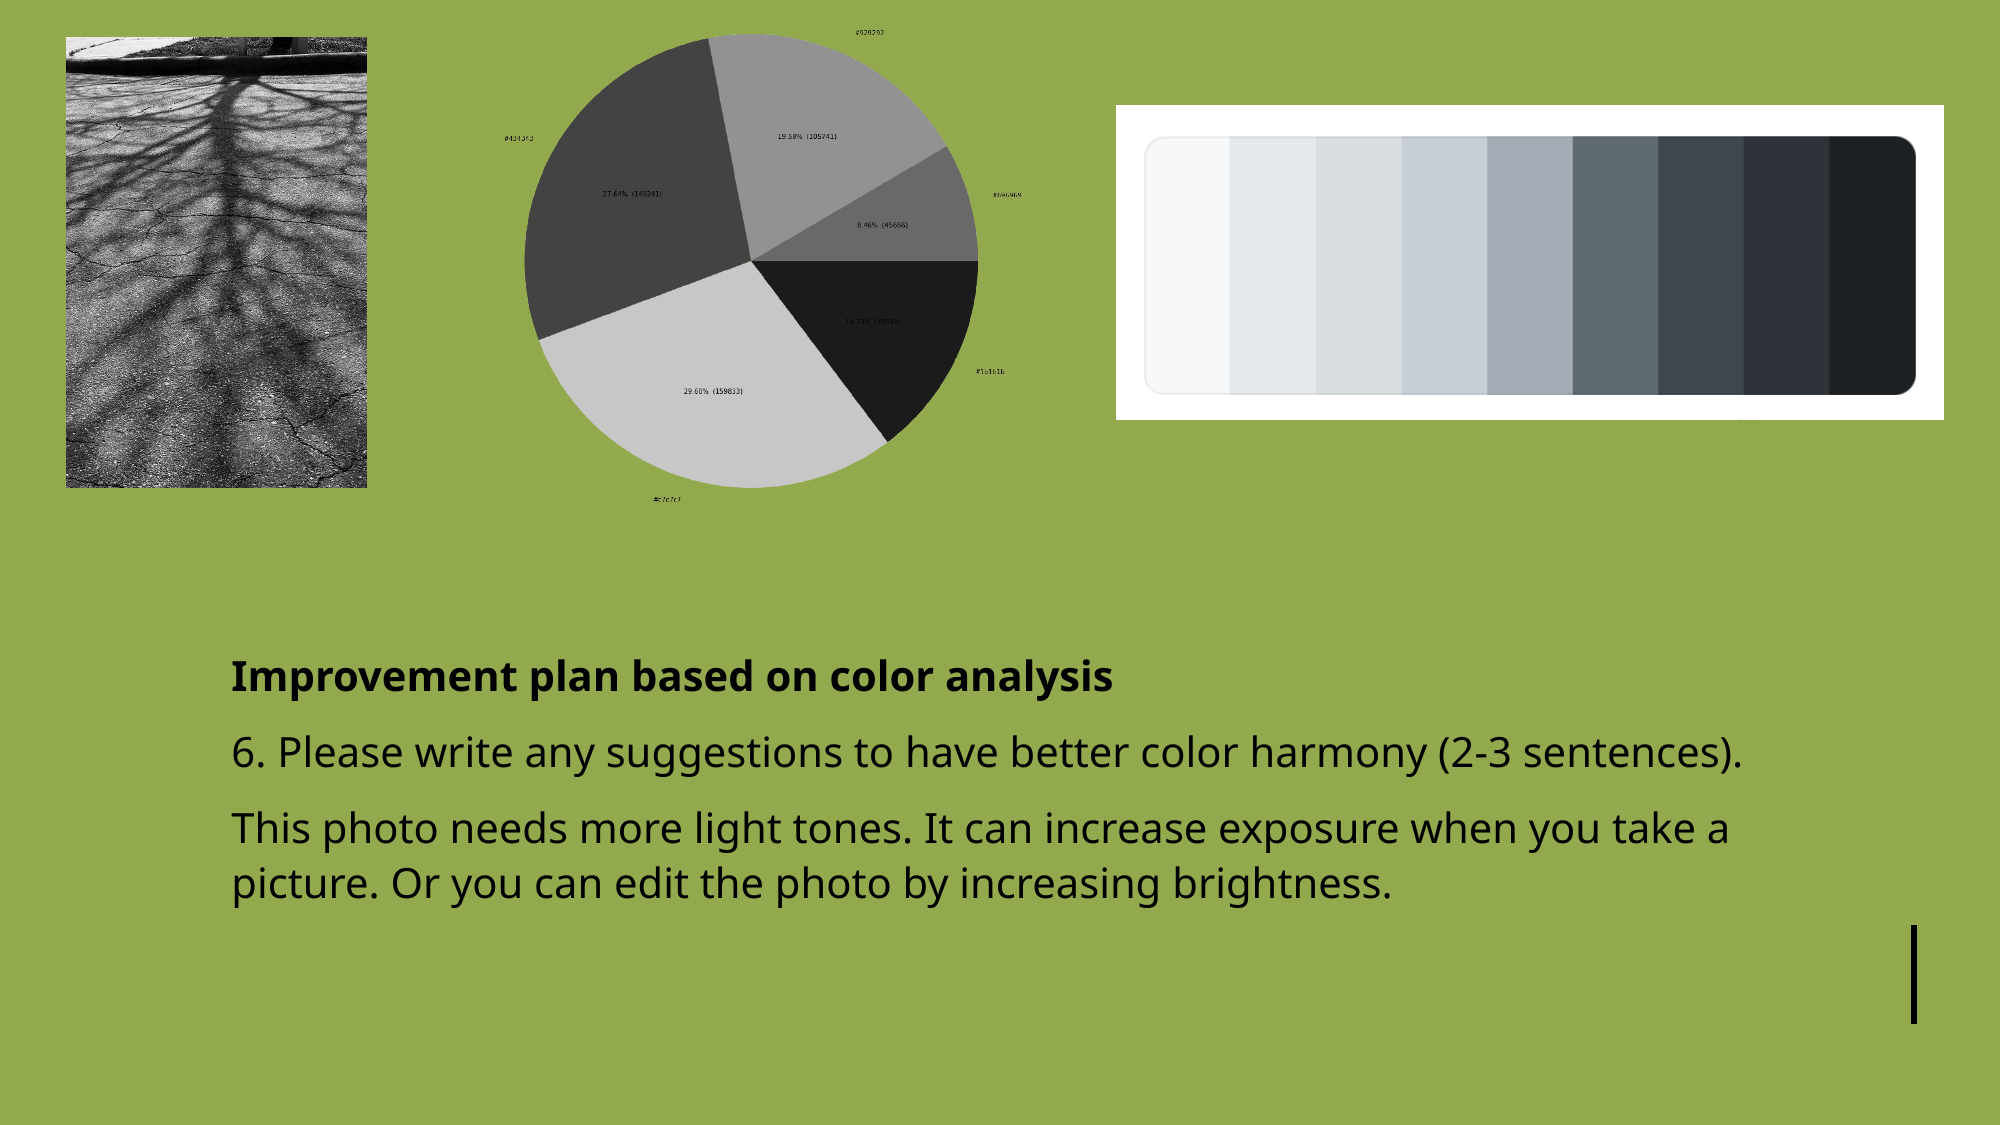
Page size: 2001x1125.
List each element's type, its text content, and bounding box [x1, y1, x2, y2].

text_box Improvement plan based on color analysis 6. Please write any suggestions to have better color harmony (2-3 sentences). This photo needs more light tones. It can increase exposure when you take a picture. Or you can edit the photo by increasing brightness. [216, 637, 1852, 964]
picture [66, 0, 1944, 638]
